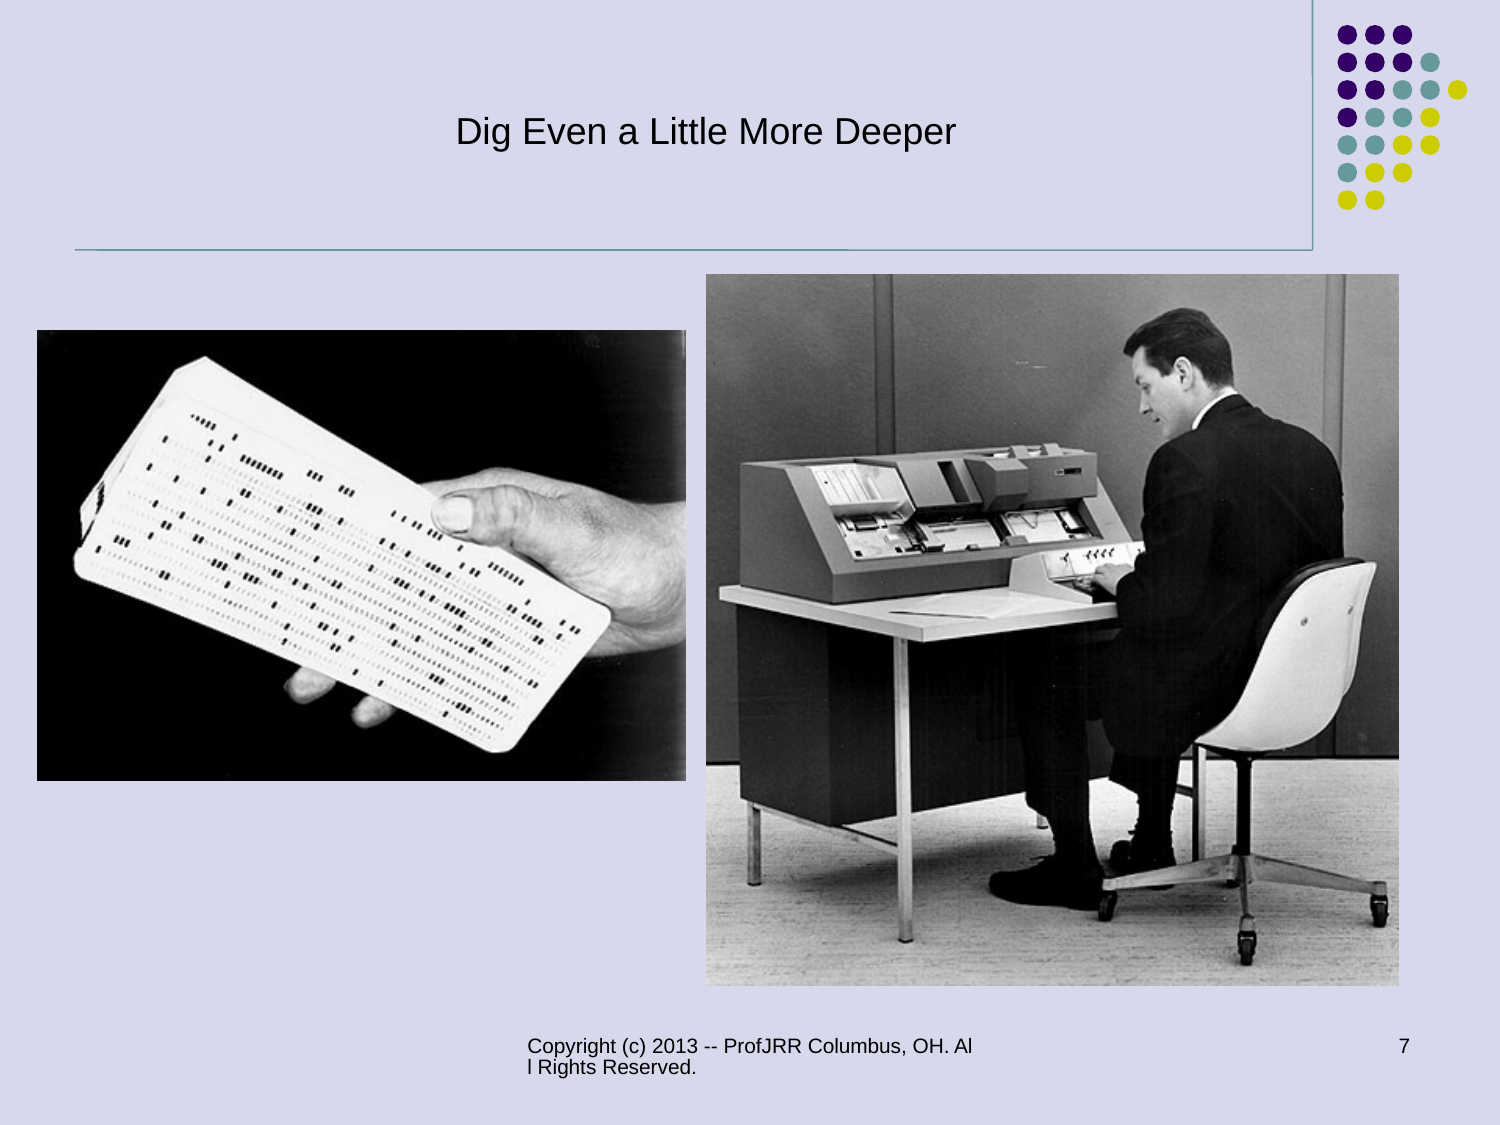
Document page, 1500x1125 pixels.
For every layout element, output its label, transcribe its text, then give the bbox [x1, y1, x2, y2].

picture [37, 330, 687, 781]
picture [705, 274, 1399, 987]
slide_number 7 [1074, 1025, 1425, 1100]
text_box Dig Even a Little More Deeper [137, 99, 1275, 160]
footer Copyright (c) 2013 -- ProfJRR Columbus, OH. All Rights Reserved. [512, 1025, 988, 1100]
